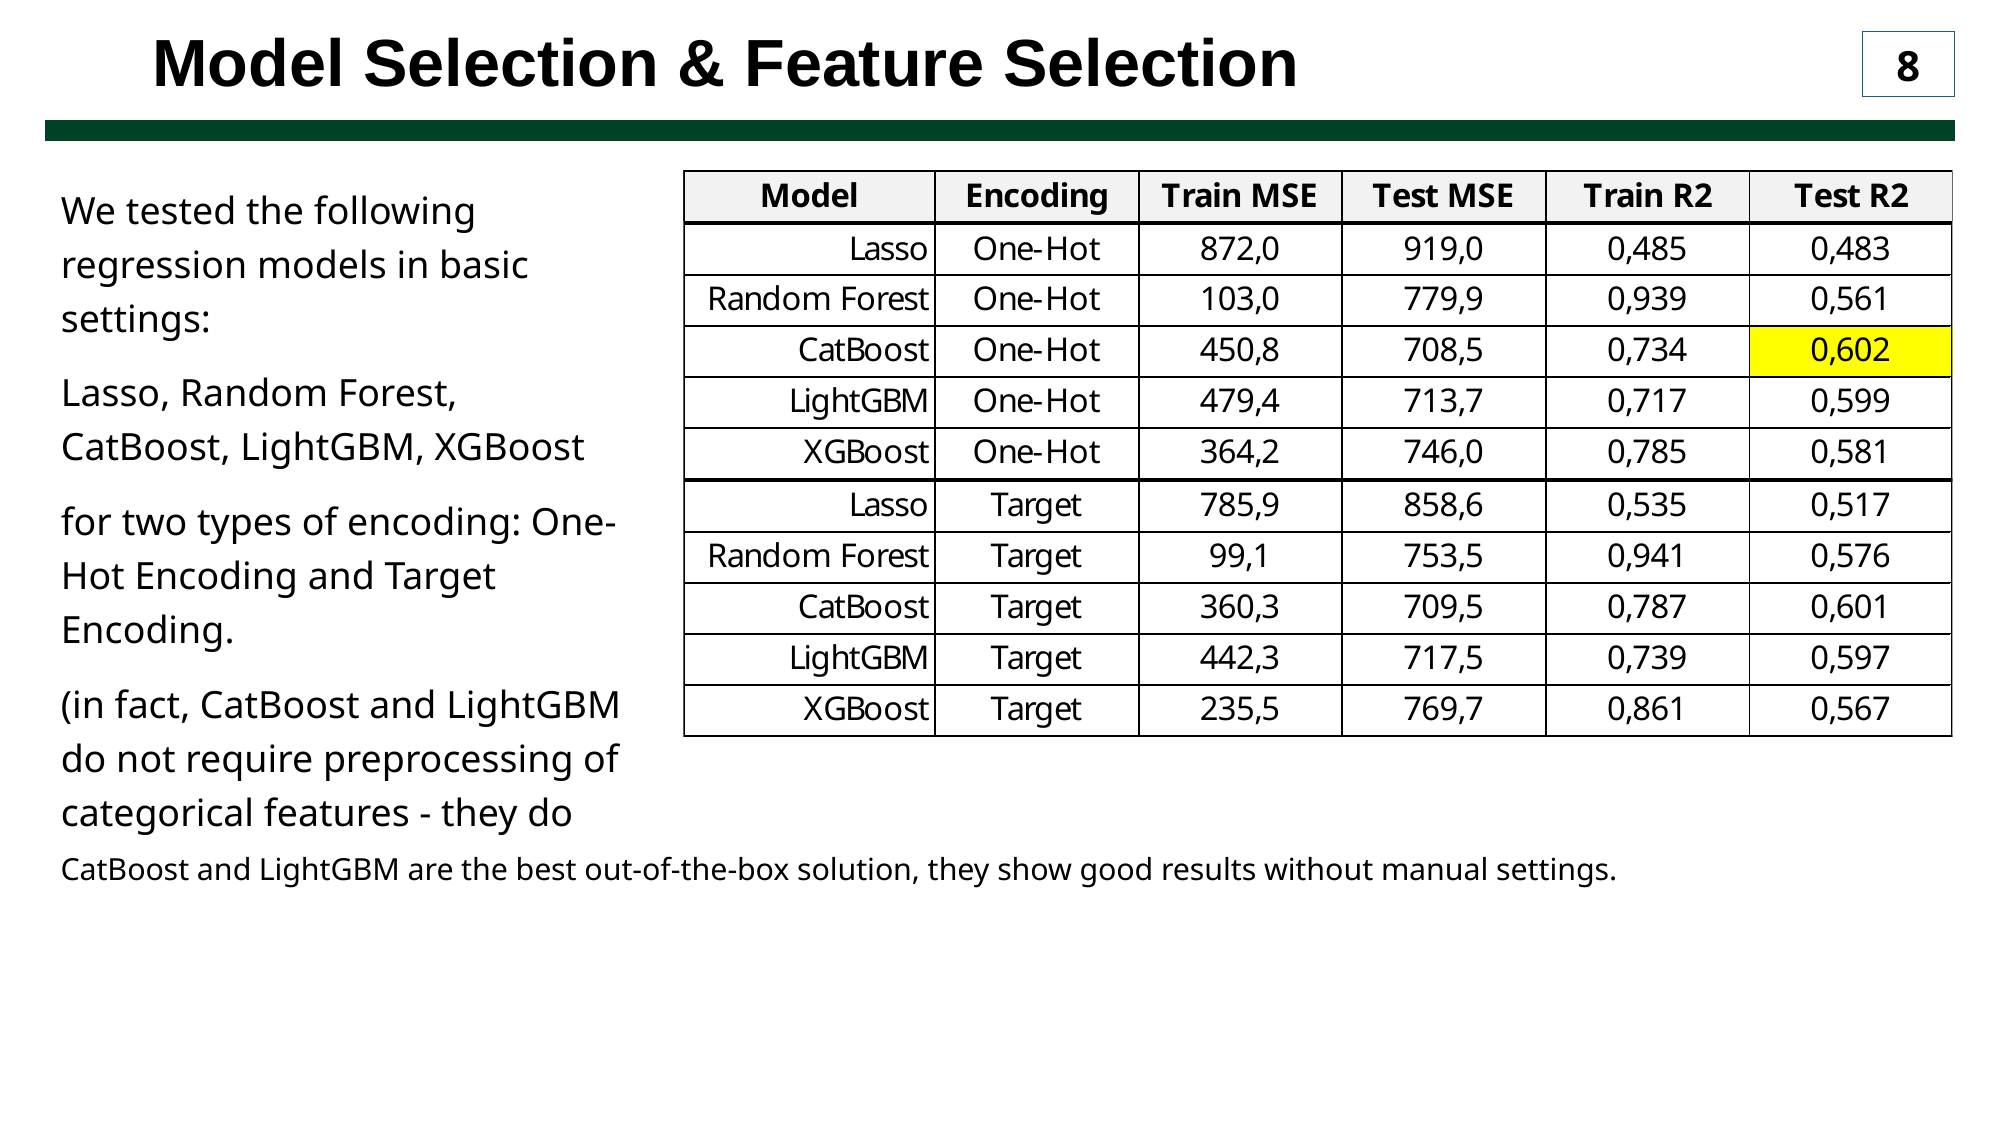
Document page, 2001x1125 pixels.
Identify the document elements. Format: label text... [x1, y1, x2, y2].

text_box CatBoost and LightGBM are the best out-of-the-box solution, they show good results without manual settings. [45, 835, 1955, 923]
picture [682, 169, 1955, 739]
title Model Selection & Feature Selection [137, 19, 1863, 110]
text_box 8 [1862, 31, 1955, 97]
text_box We tested the following regression models in basic settings: Lasso, Random Forest, CatBoost, LightGBM, XGBoost for two types of encoding: One-Hot Encoding and Target Encoding. (in fact, CatBoost and LightGBM do not require preprocessing of categorical features - they do Target Encoding themselves) [45, 170, 645, 805]
picture [45, 120, 1955, 142]
